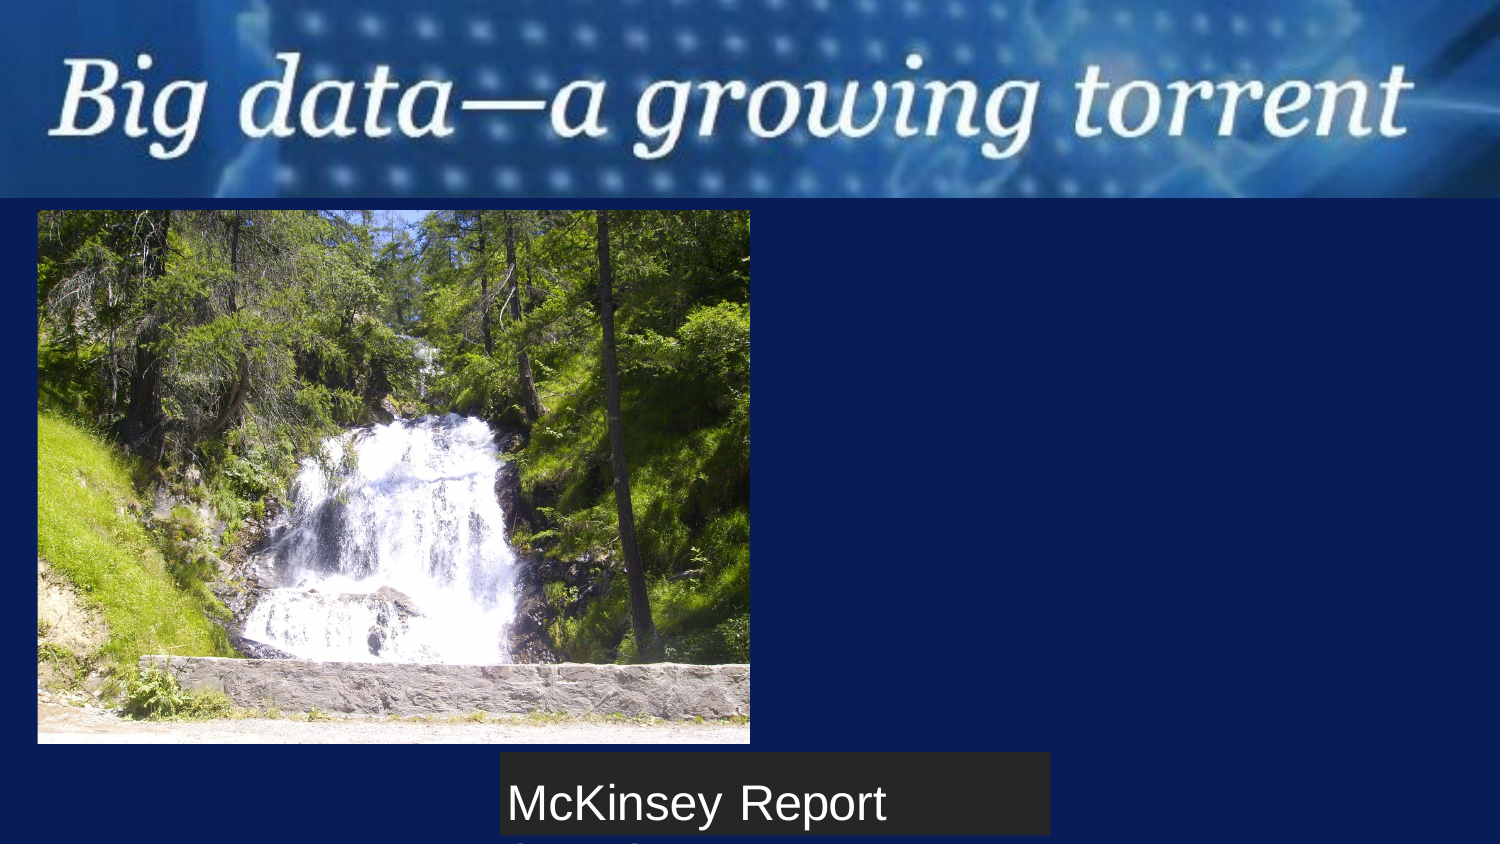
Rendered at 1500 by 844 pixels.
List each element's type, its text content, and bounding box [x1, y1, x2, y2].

text_box [37, 210, 750, 744]
text_box [0, 0, 1500, 198]
text_box McKinsey Report (2013) [504, 770, 1047, 844]
text_box [500, 752, 1051, 836]
